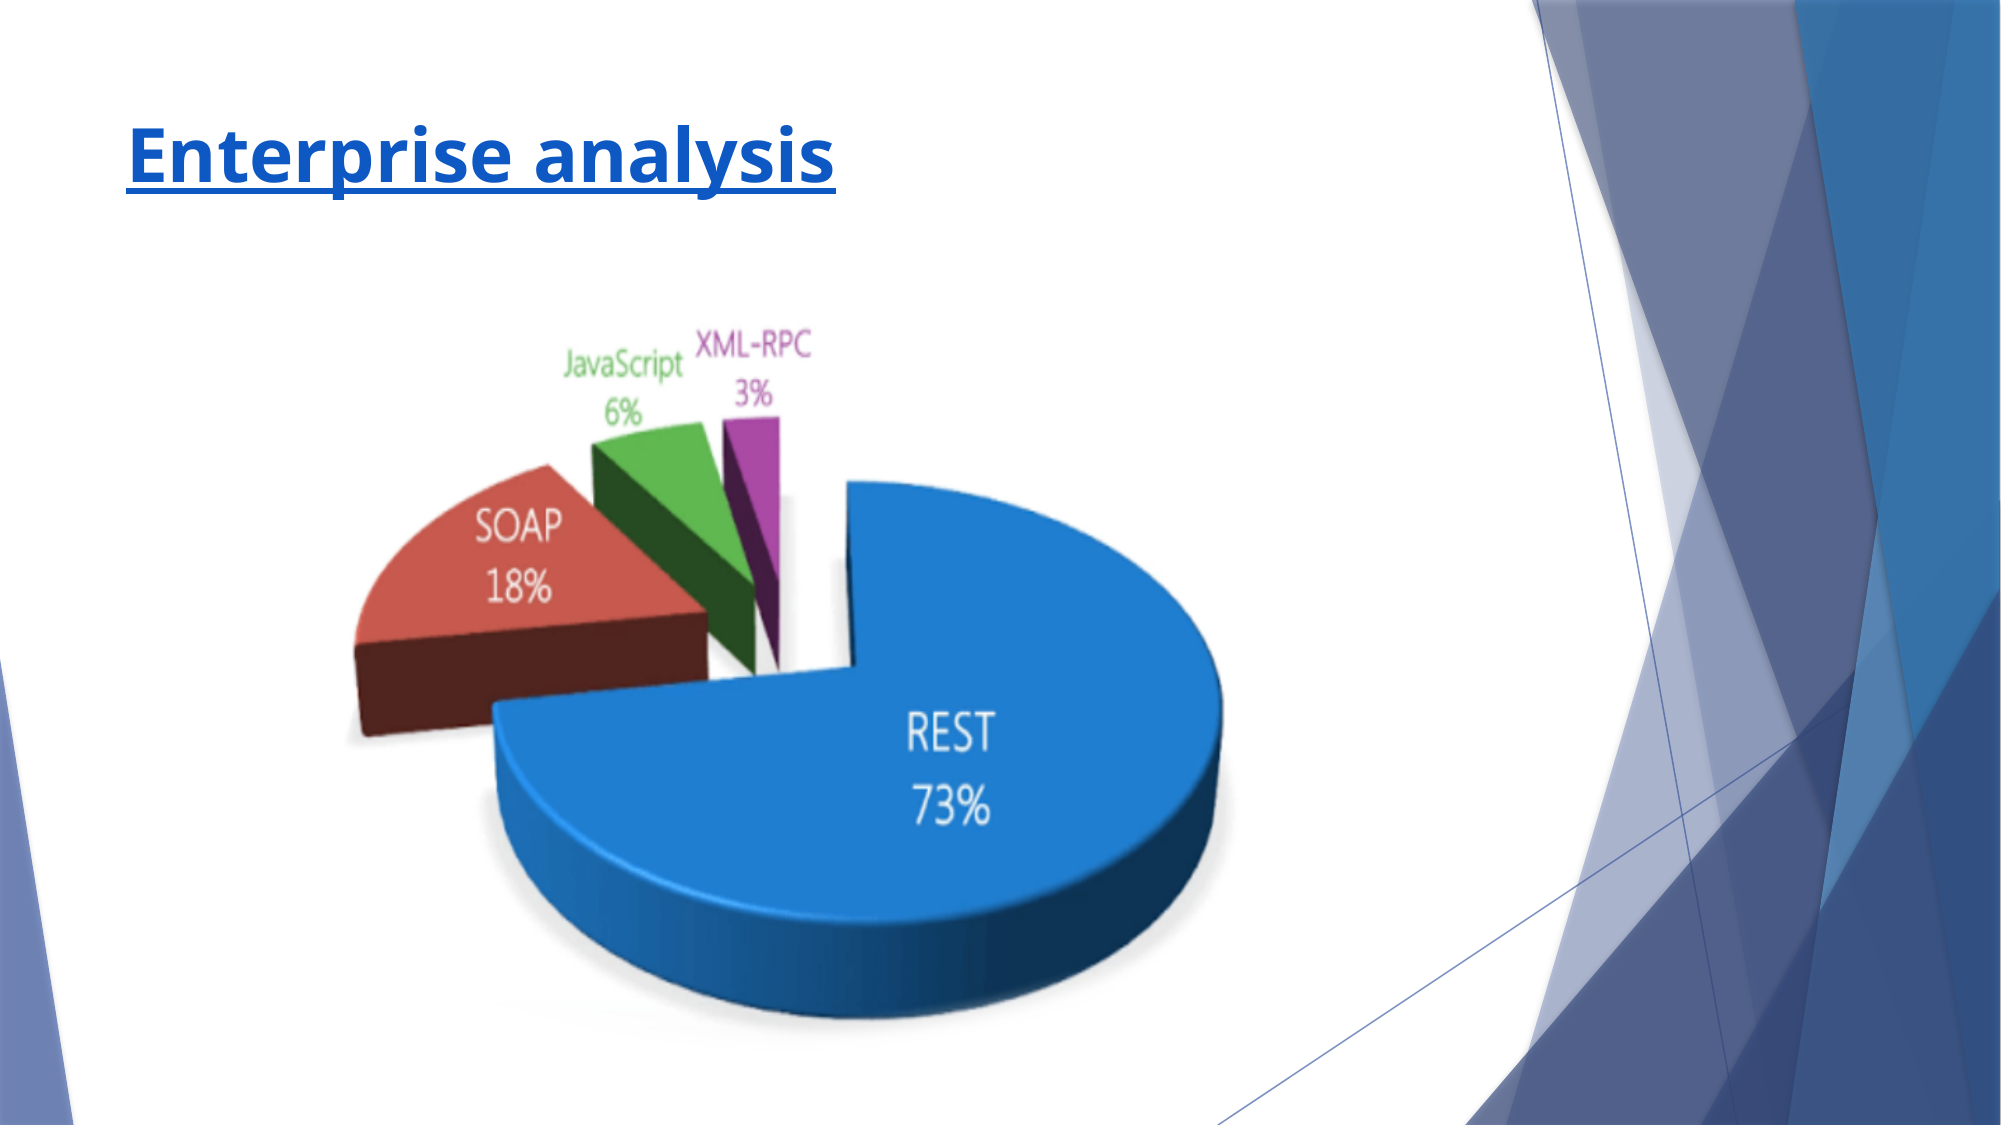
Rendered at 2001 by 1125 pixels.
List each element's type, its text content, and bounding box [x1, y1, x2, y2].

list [157, 283, 1424, 1052]
title Enterprise analysis [111, 99, 1522, 317]
